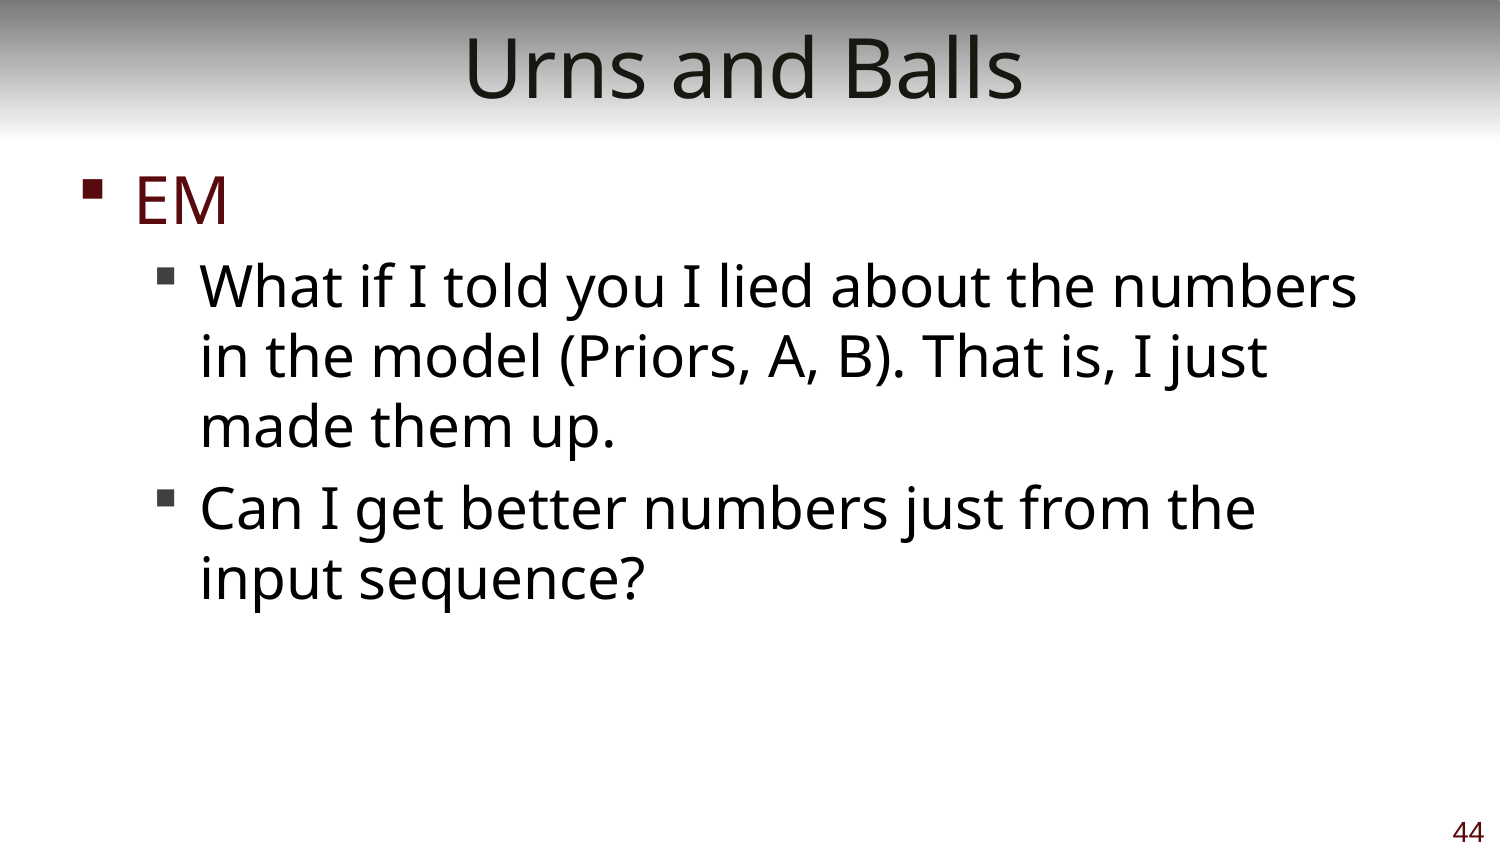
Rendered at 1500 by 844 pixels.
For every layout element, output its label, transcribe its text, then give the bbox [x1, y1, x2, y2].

title Urns and Balls [12, 0, 1475, 132]
list EM What if I told you I lied about the numbers in the model (Priors, A, B). That is, I just made them up. Can I get better numbers just from the input sequence? [62, 150, 1413, 797]
slide_number 44 [1424, 806, 1500, 844]
